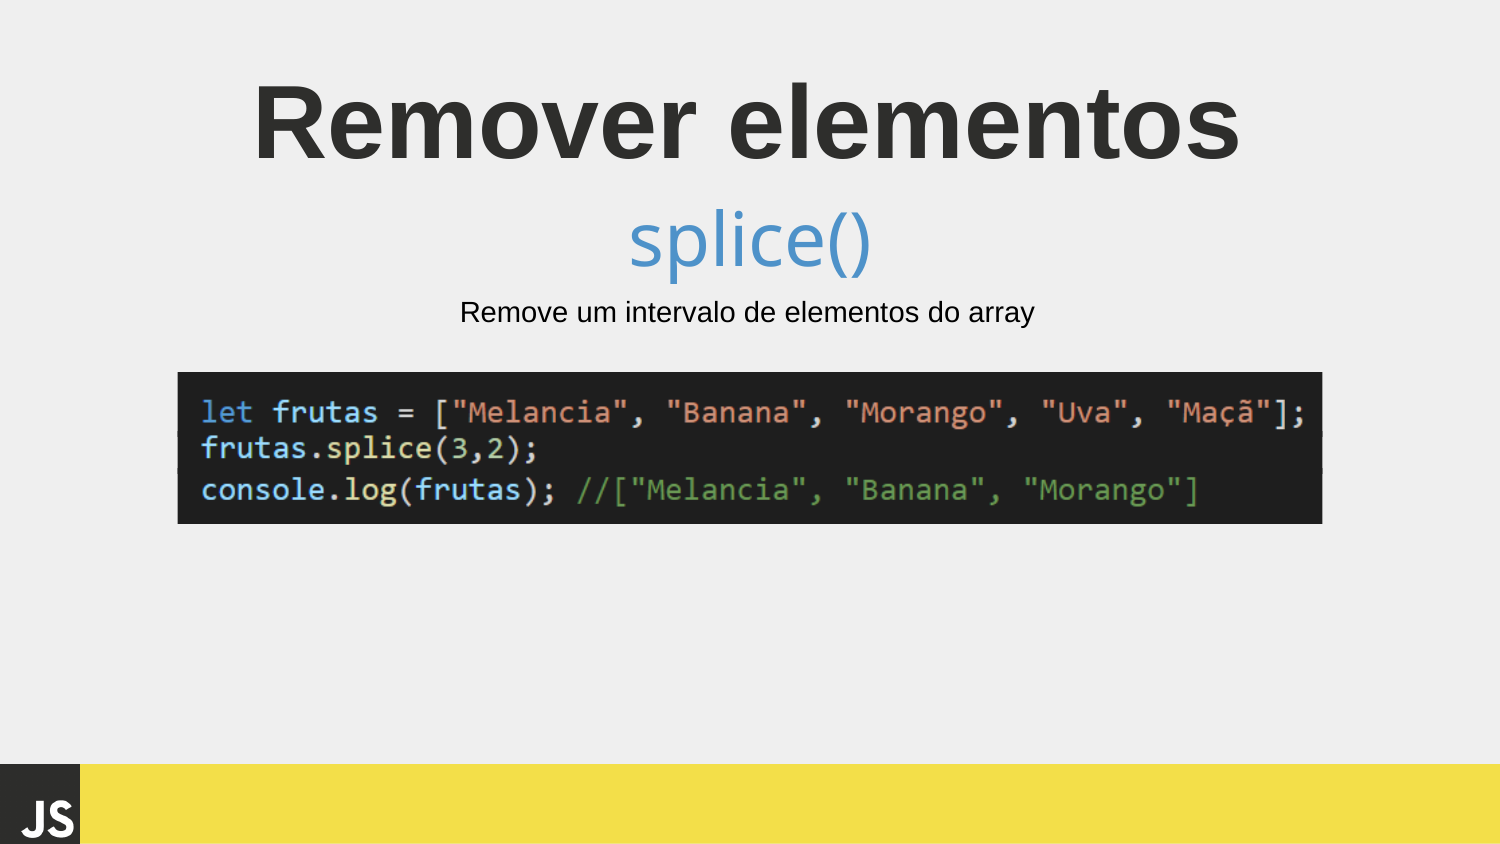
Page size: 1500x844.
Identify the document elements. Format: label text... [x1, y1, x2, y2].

text_box Remover elementos [88, 63, 1408, 212]
picture [177, 372, 1323, 524]
text_box Remove um intervalo de elementos do array [399, 278, 1097, 344]
text_box [80, 764, 1500, 844]
picture [0, 763, 80, 844]
text_box splice() [489, 176, 1011, 278]
